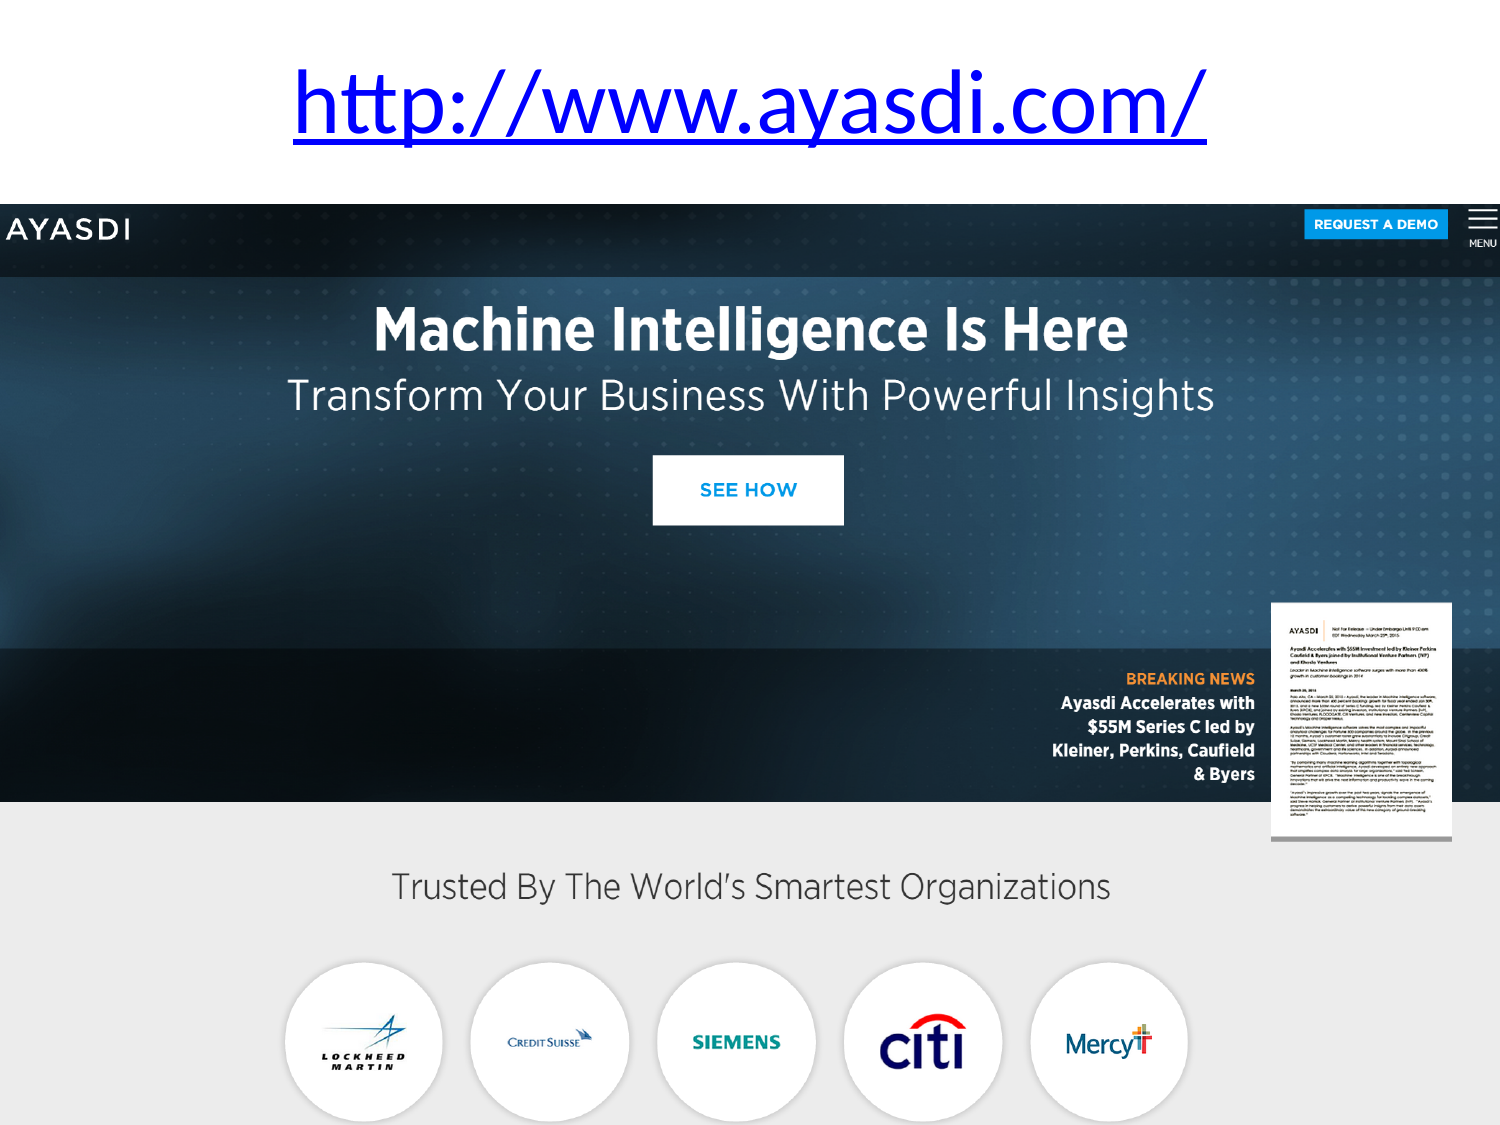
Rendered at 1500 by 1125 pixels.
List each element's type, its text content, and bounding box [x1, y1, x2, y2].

picture [0, 203, 1500, 1125]
text_box http://www.ayasdi.com/ [277, 34, 1223, 202]
